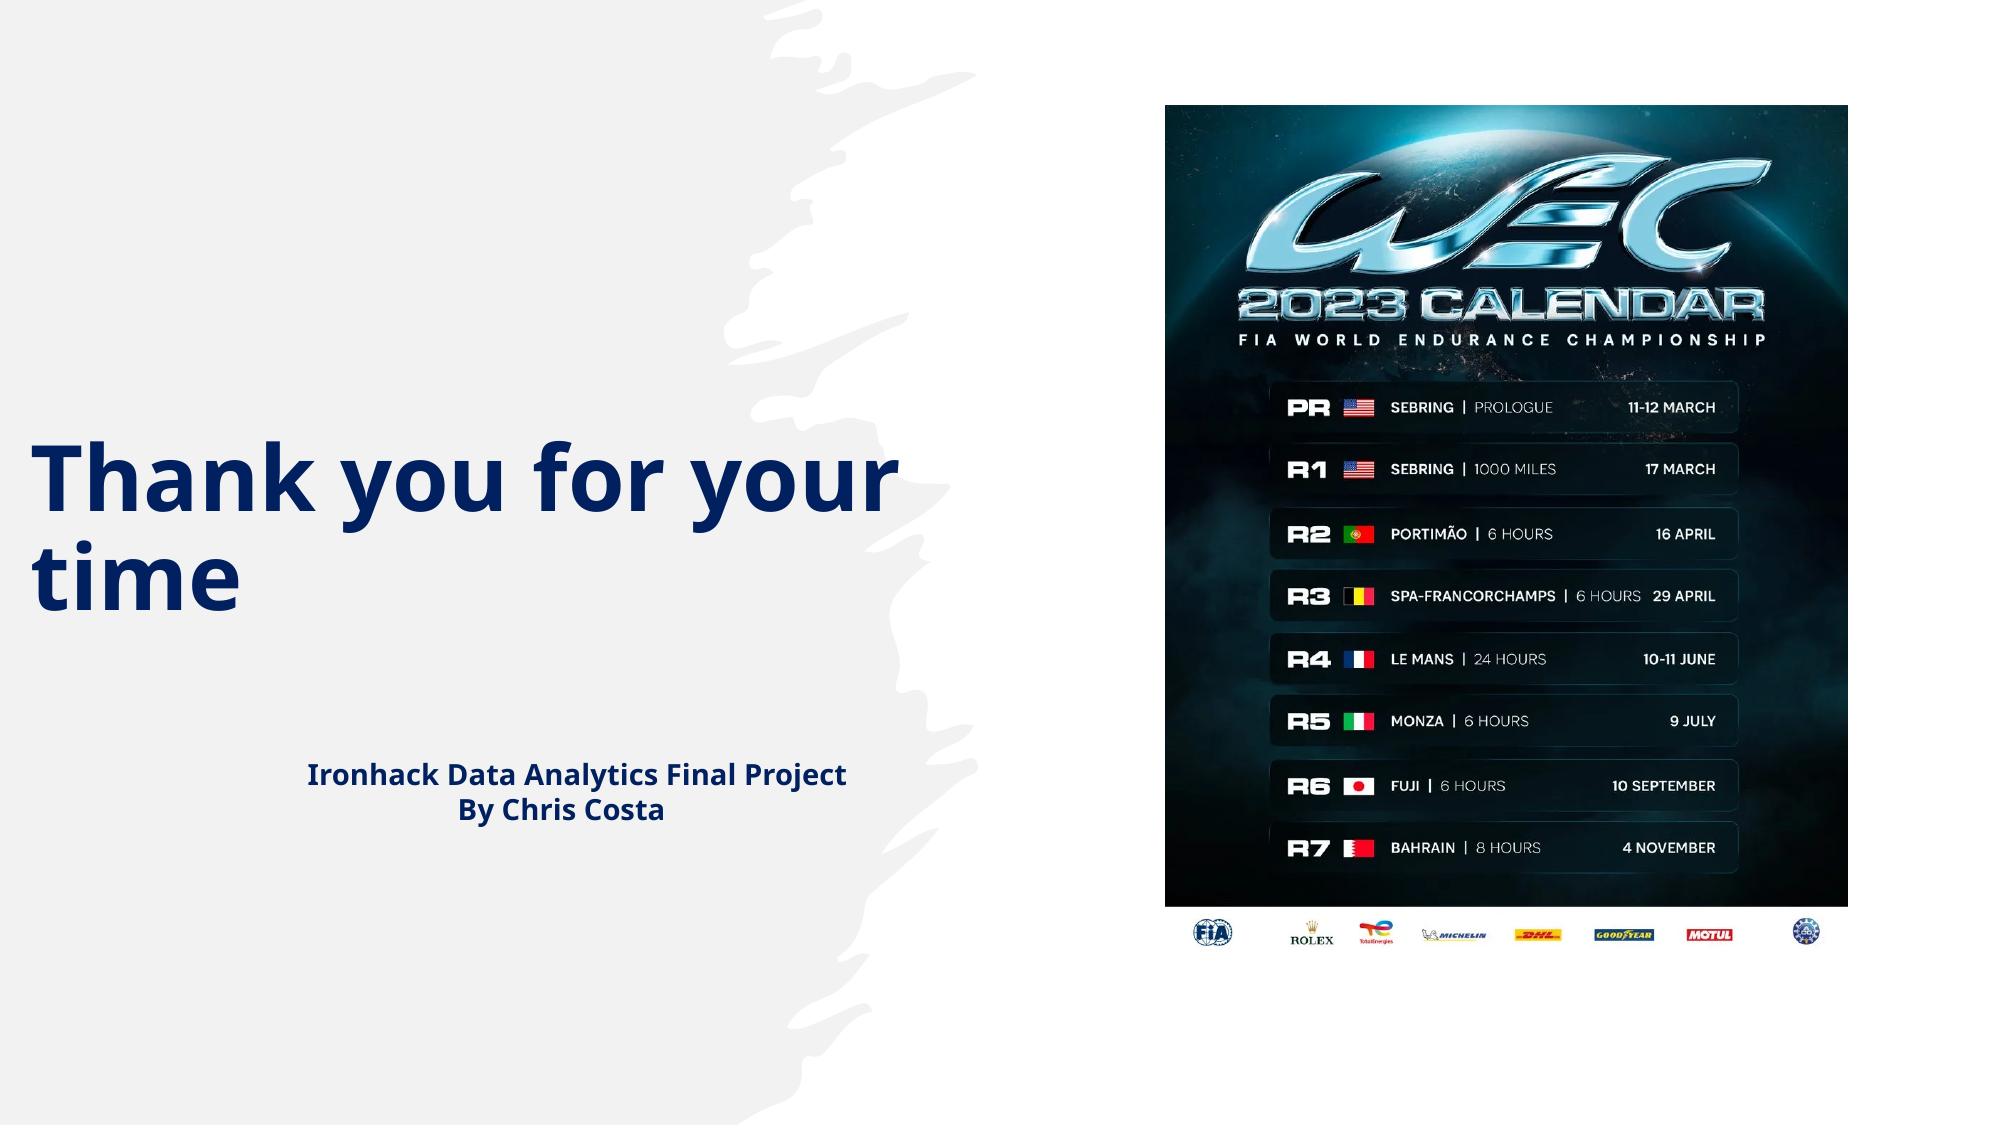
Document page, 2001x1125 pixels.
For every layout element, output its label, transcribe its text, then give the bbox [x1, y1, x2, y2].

text_box [0, 0, 978, 1125]
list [1165, 105, 1848, 958]
title Thank you for your time [15, 228, 1148, 835]
text_box Ironhack Data Analytics Final Project By Chris Costa [292, 749, 863, 834]
text_box [739, 0, 2000, 1125]
